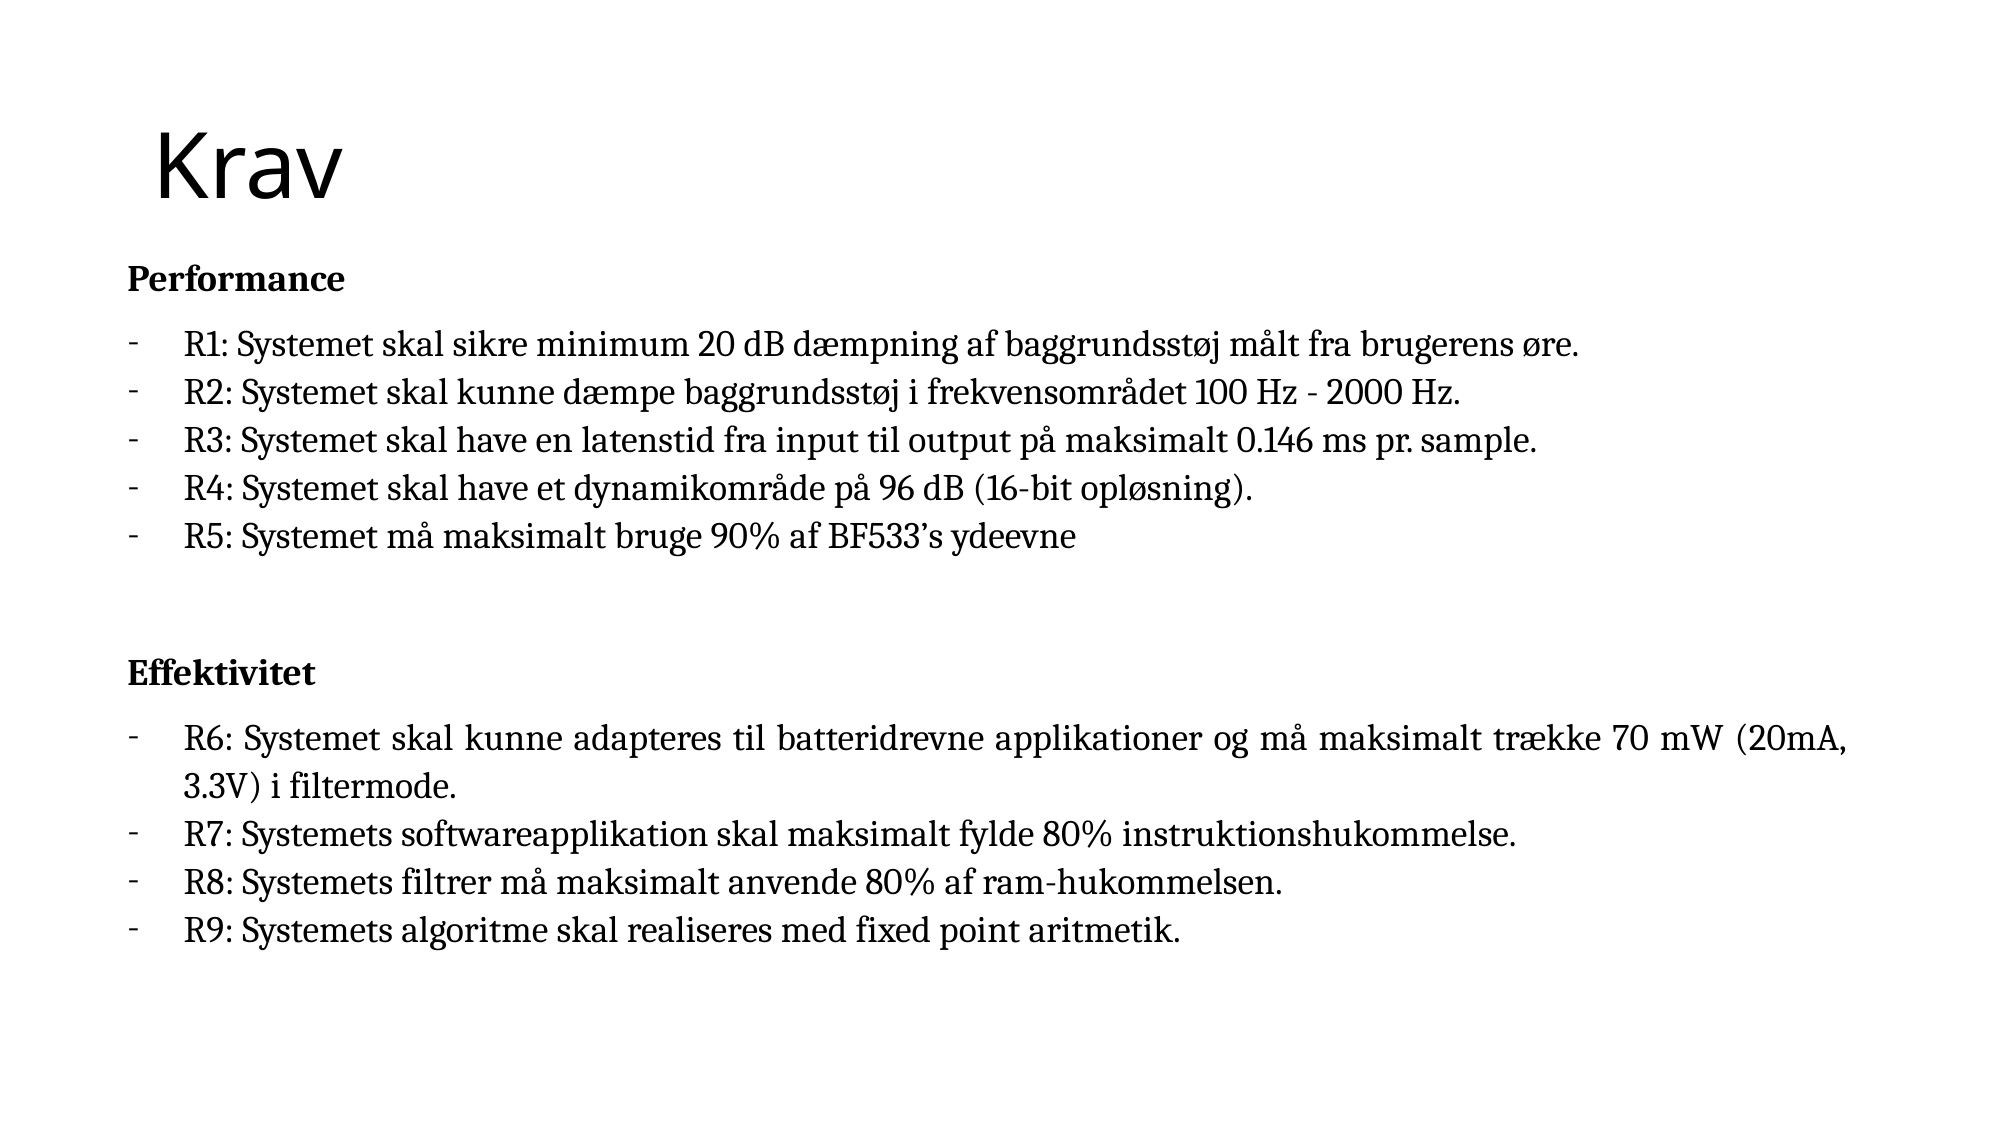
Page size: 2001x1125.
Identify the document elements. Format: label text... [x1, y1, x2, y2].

title Krav [137, 59, 1863, 243]
text_box Performance R1: Systemet skal sikre minimum 20 dB dæmpning af baggrundsstøj målt fra brugerens øre. R2: Systemet skal kunne dæmpe baggrundsstøj i frekvensområdet 100 Hz - 2000 Hz. R3: Systemet skal have en latenstid fra input til output på maksimalt 0.146 ms pr. sample. R4: Systemet skal have et dynamikområde på 96 dB (16-bit opløsning). R5: Systemet må maksimalt bruge 90% af BF533’s ydeevne [112, 243, 1863, 564]
text_box Effektivitet R6: Systemet skal kunne adapteres til batteridrevne applikationer og må maksimalt trække 70 mW (20mA, 3.3V) i filtermode. R7: Systemets softwareapplikation skal maksimalt fylde 80% instruktionshukommelse. R8: Systemets filtrer må maksimalt anvende 80% af ram-hukommelsen. R9: Systemets algoritme skal realiseres med fixed point aritmetik. [112, 637, 1863, 958]
